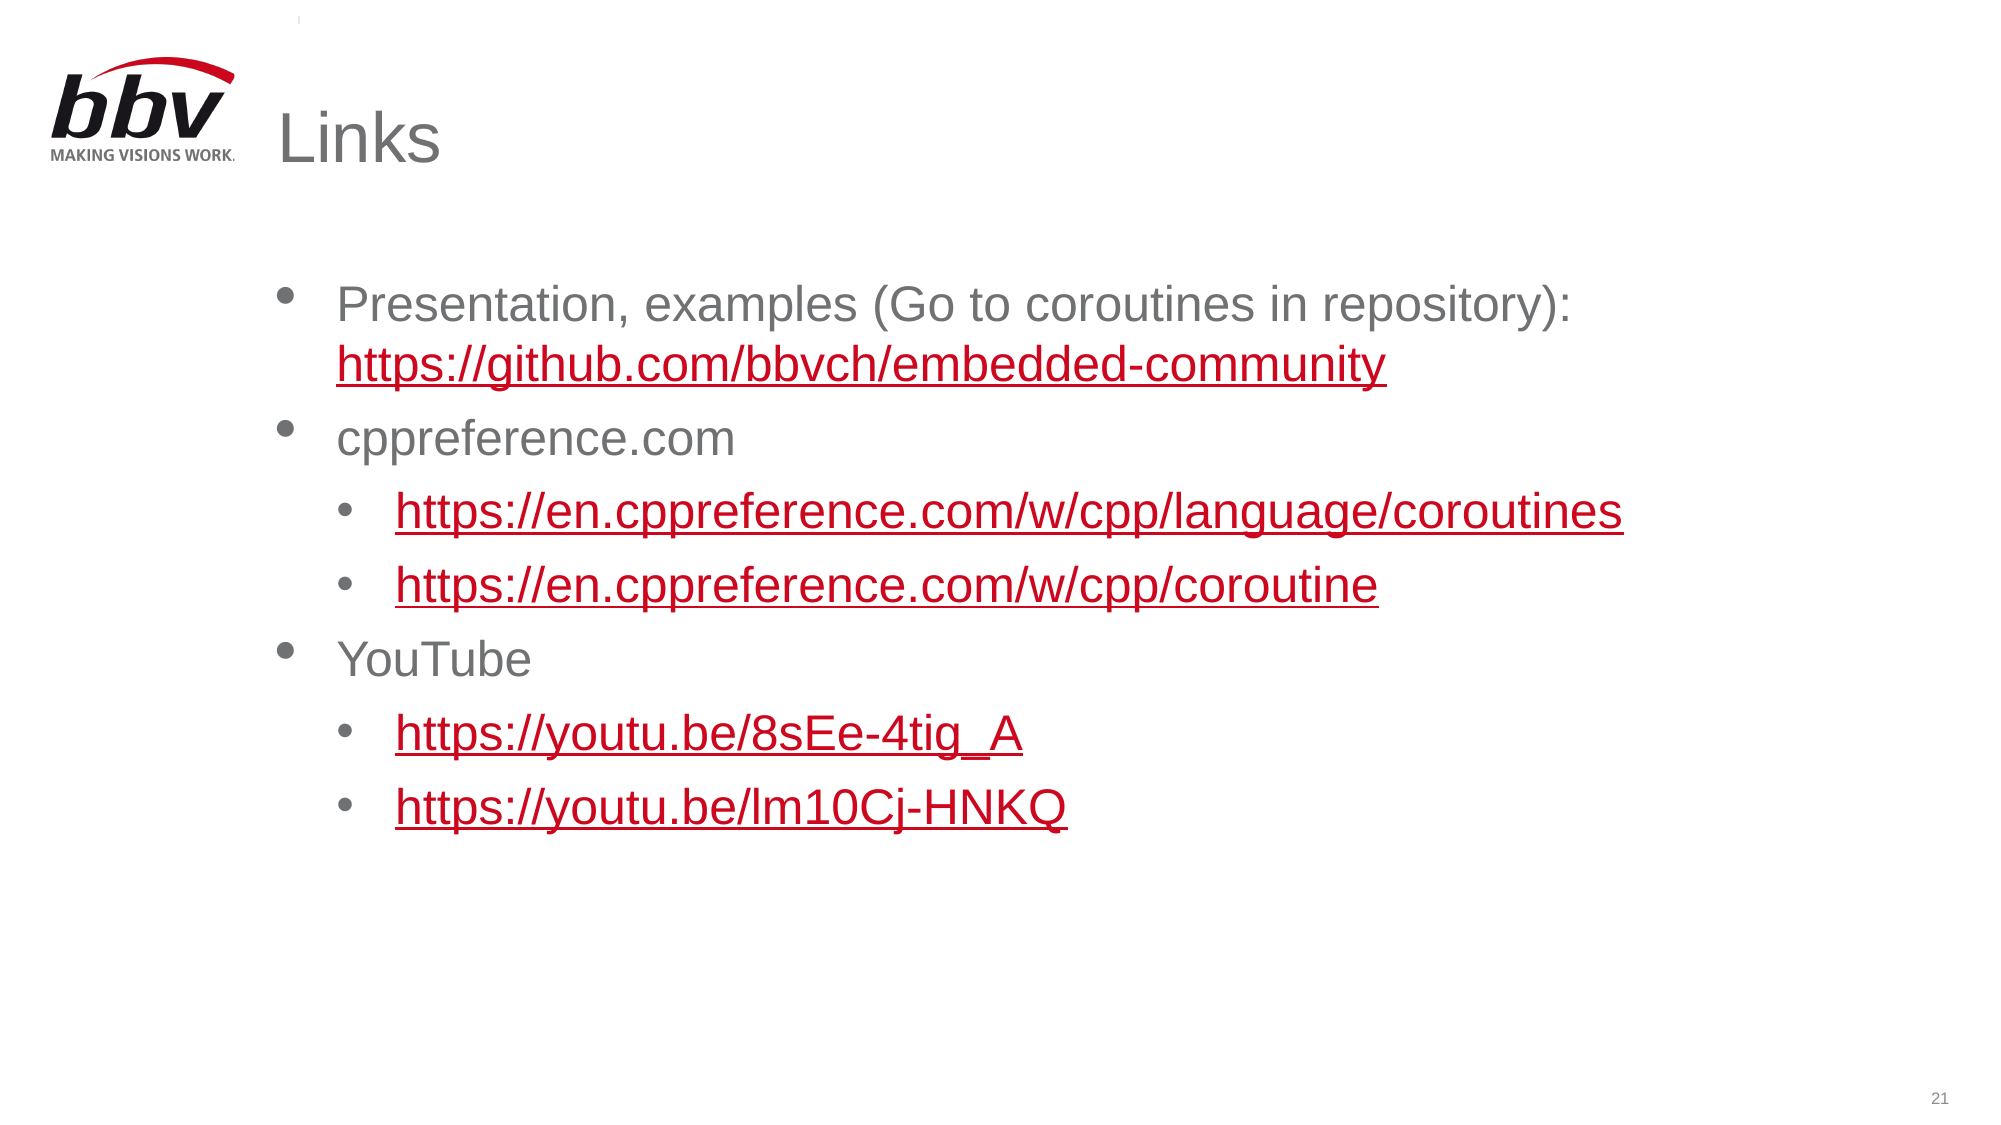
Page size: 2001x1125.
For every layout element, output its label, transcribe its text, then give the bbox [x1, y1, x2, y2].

title Links [277, 82, 1949, 177]
list Presentation, examples (Go to coroutines in repository): https://github.com/bbvch/embedded-community cppreference.com https://en.cppreference.com/w/cpp/language/coroutines https://en.cppreference.com/w/cpp/coroutine YouTube https://youtu.be/8sEe-4tig_A https://youtu.be/lm10Cj-HNKQ [276, 270, 1949, 1036]
slide_number 21 [1870, 1078, 1950, 1118]
